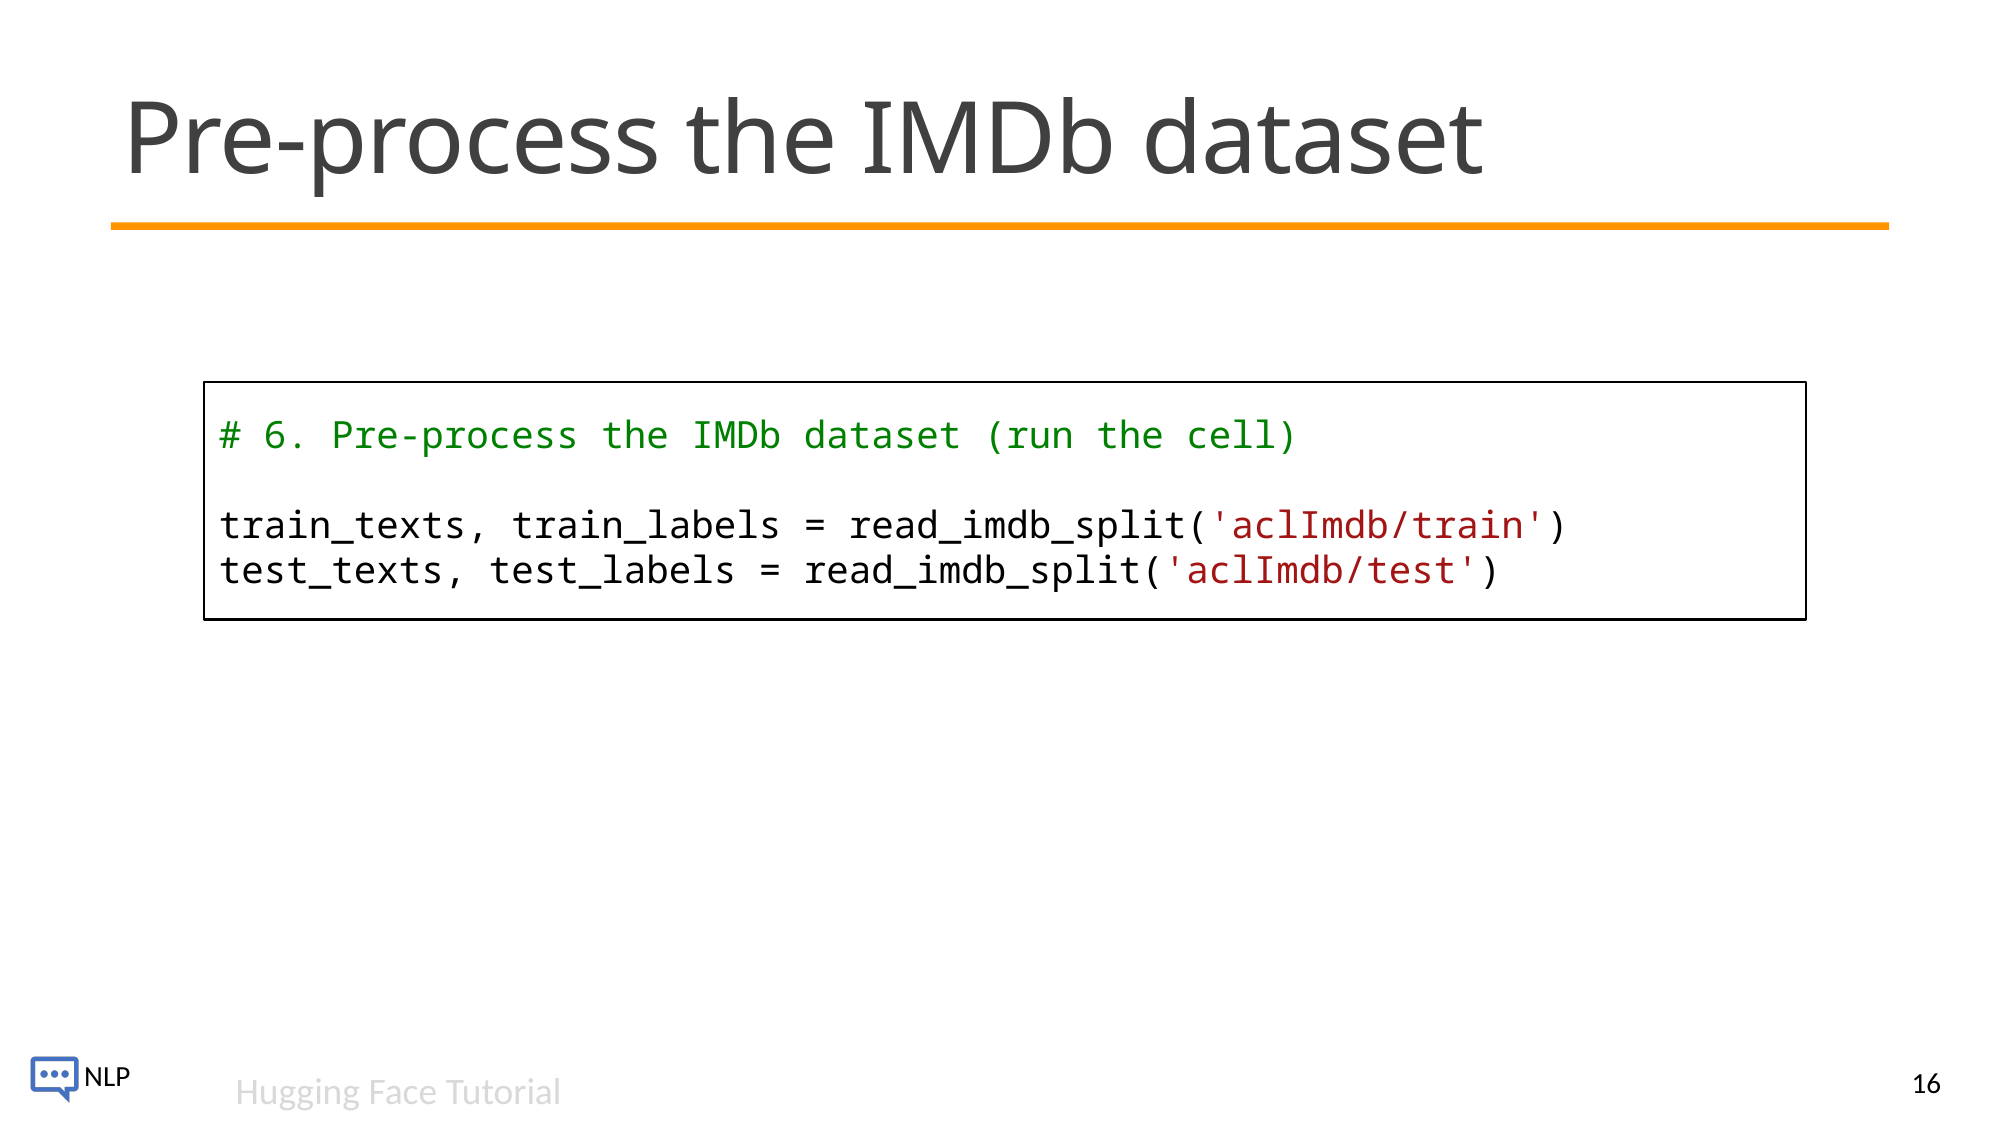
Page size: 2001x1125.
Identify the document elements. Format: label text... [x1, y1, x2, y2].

title Pre-process the IMDb dataset [107, 58, 1899, 228]
picture [23, 1047, 86, 1110]
text_box Hugging Face Tutorial [220, 1059, 1263, 1120]
slide_number 16 [1740, 1052, 1957, 1113]
text_box # 6. Pre-process the IMDb dataset (run the cell) train_texts, train_labels = read_imdb_split('aclImdb/train') test_texts, test_labels = read_imdb_split('aclImdb/test') [203, 381, 1807, 621]
